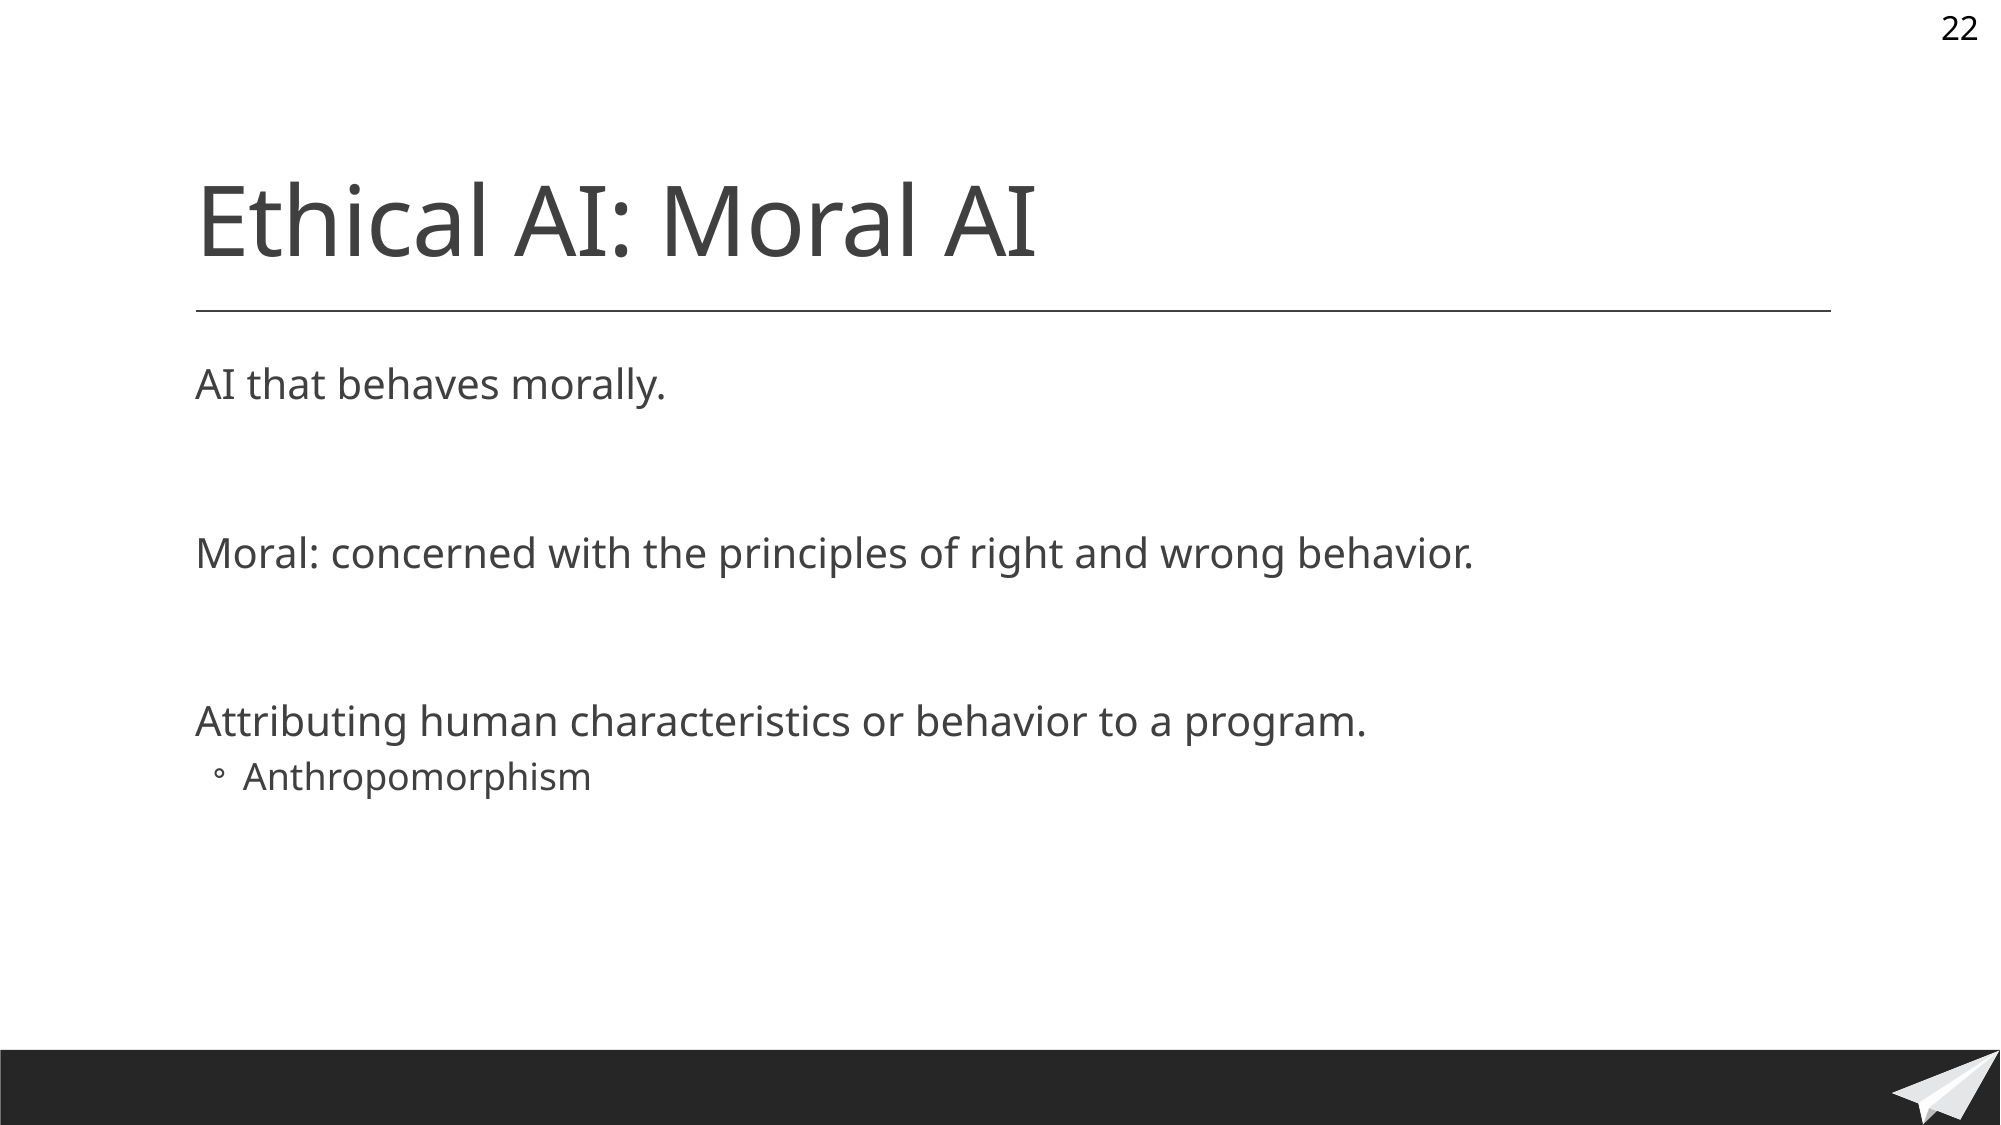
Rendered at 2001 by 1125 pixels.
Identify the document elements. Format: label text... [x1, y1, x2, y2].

list AI that behaves morally. Moral: concerned with the principles of right and wrong behavior. Attributing human characteristics or behavior to a program. Anthropomorphism [180, 345, 1830, 963]
title Ethical AI: Moral AI [180, 47, 1830, 285]
picture [1890, 1050, 2000, 1125]
text_box 22 [1926, 0, 1994, 55]
